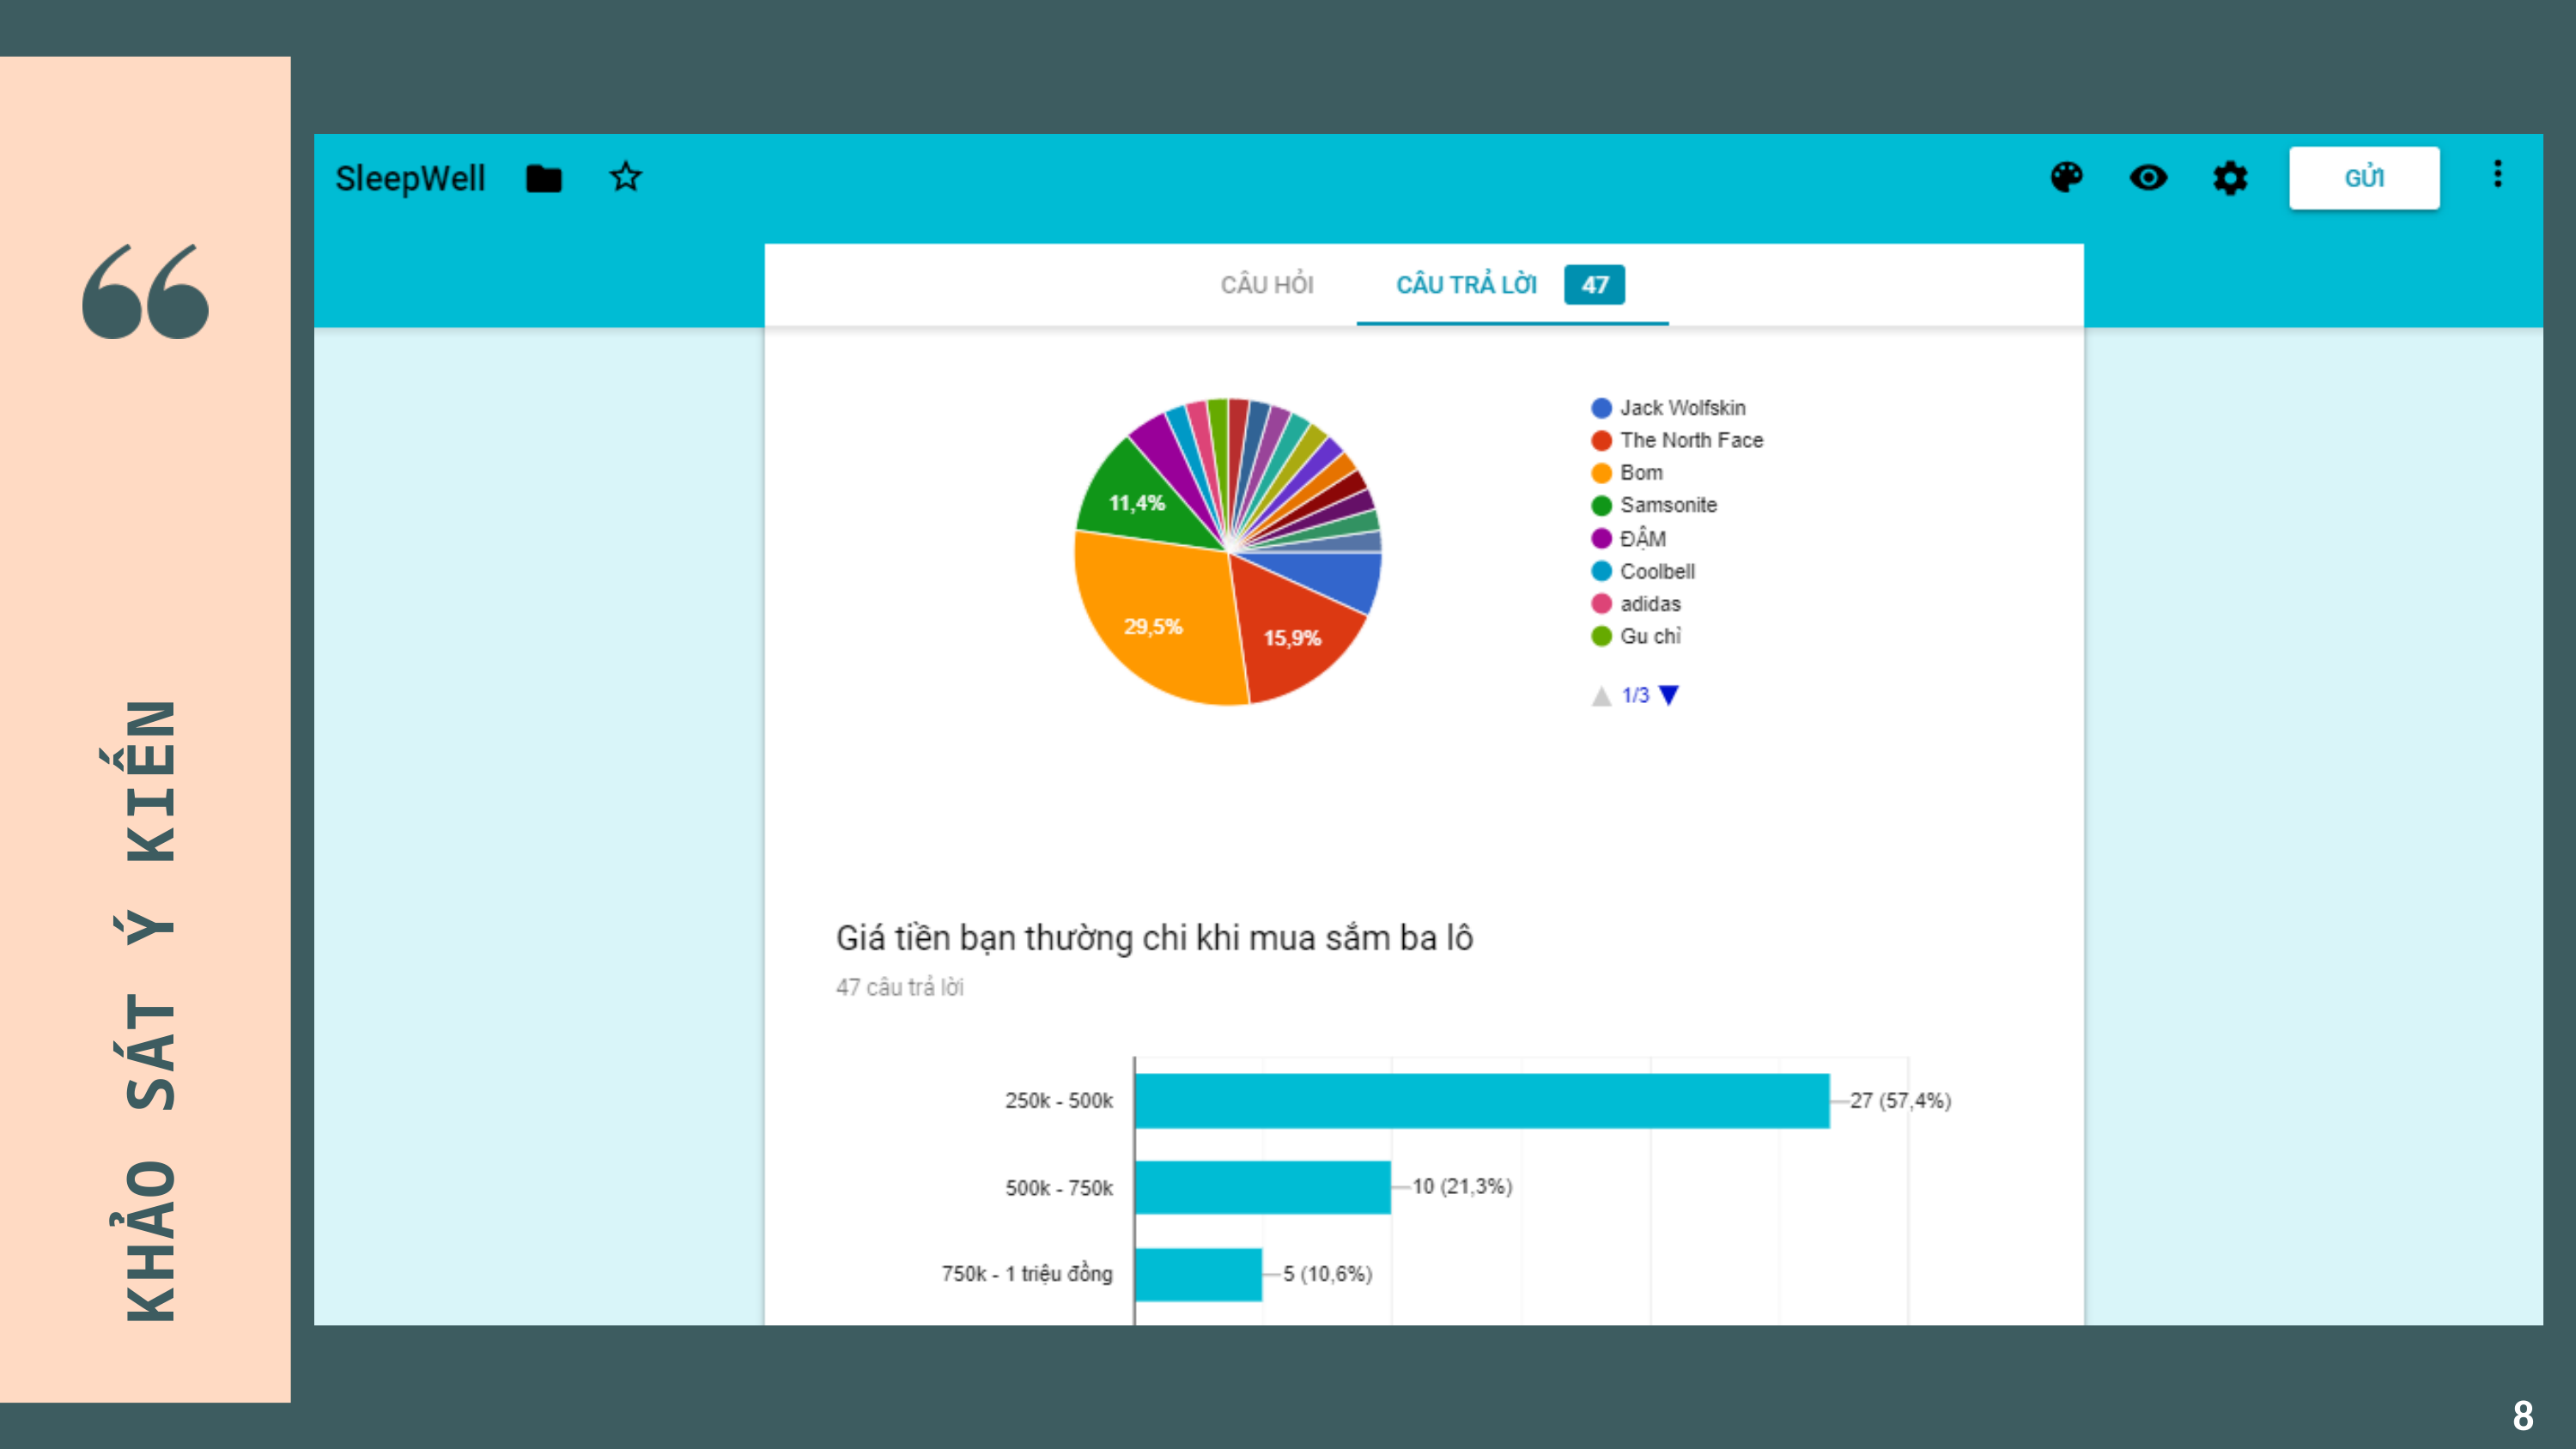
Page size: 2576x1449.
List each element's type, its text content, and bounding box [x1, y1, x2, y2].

picture [313, 133, 2543, 1325]
text_box 8 [2500, 1380, 2576, 1446]
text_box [0, 56, 291, 1404]
